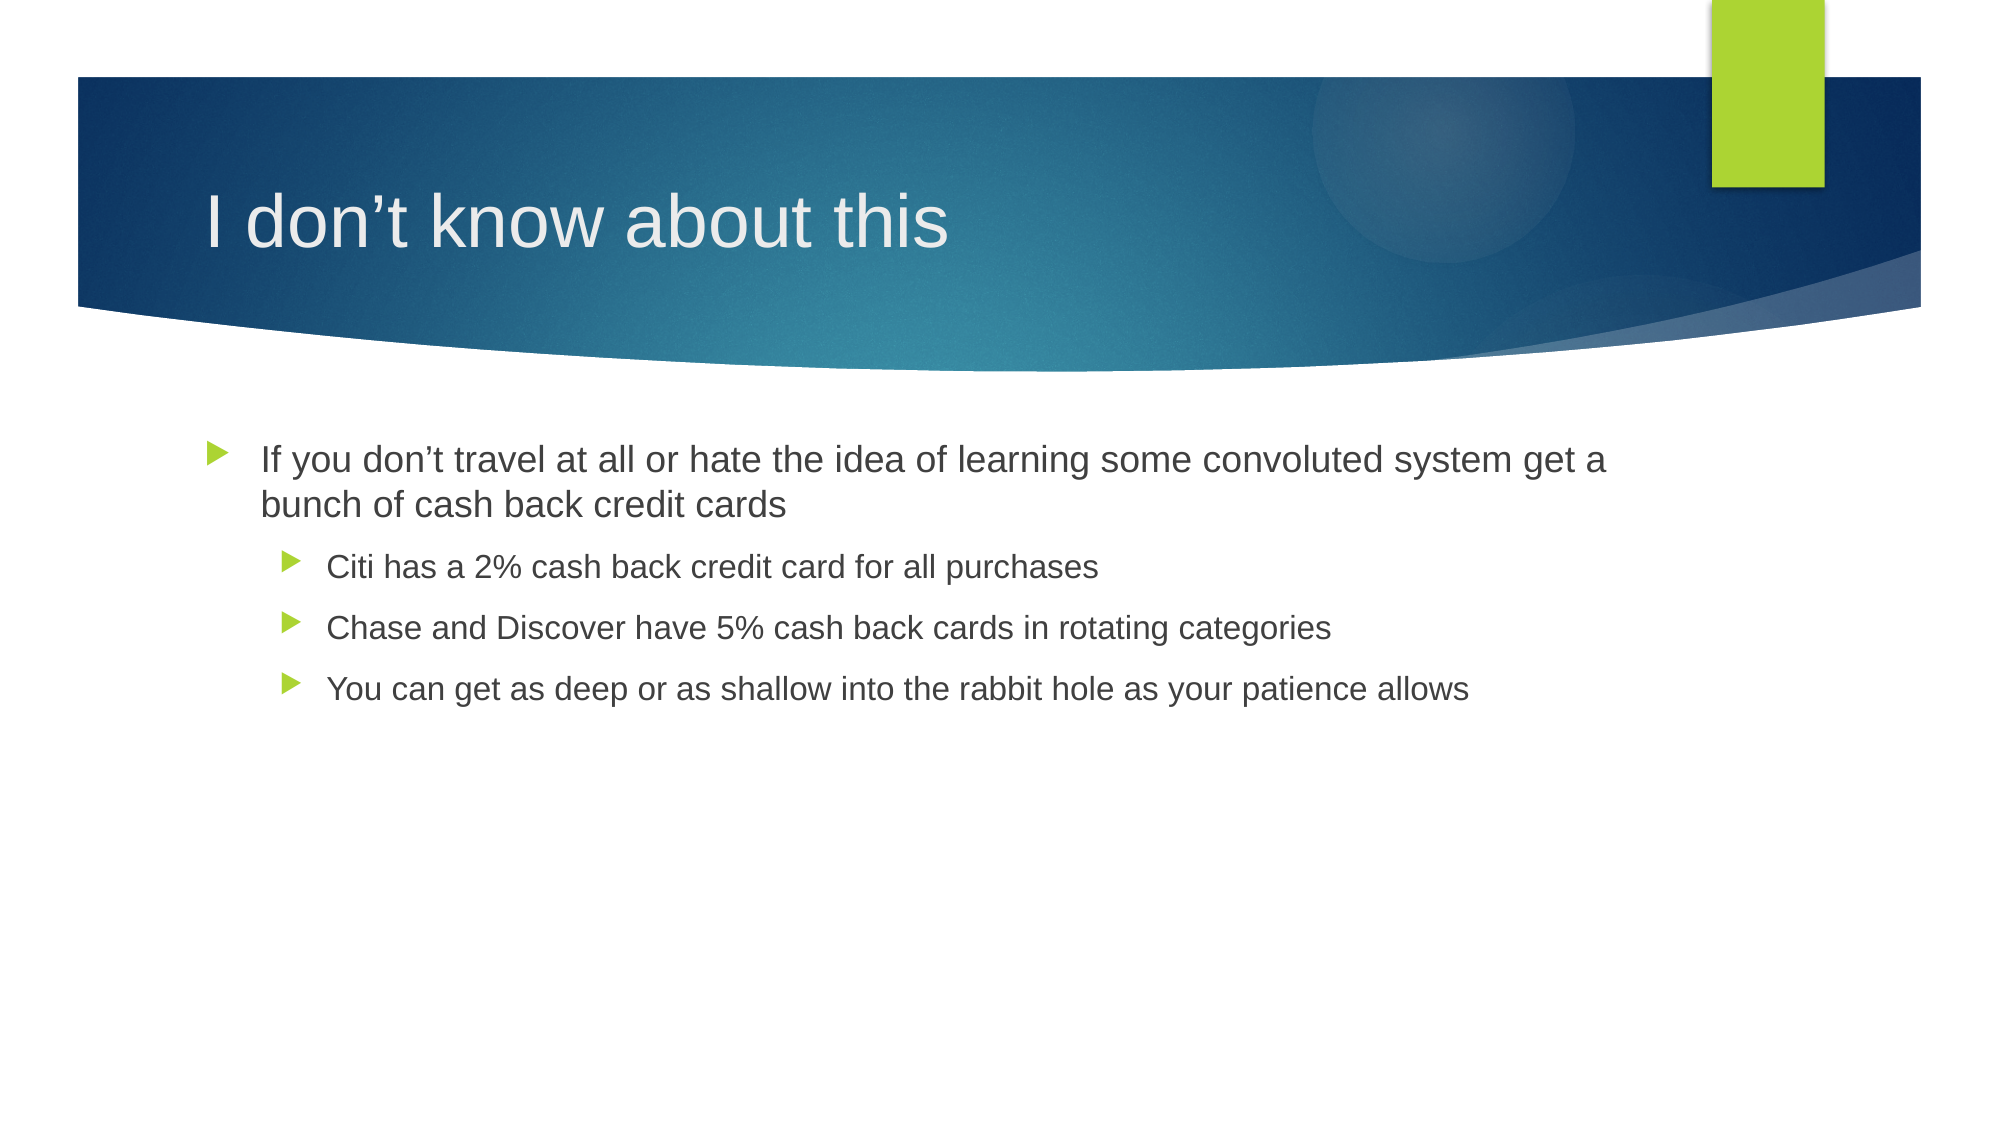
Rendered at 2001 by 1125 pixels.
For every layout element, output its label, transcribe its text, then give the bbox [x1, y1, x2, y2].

title I don’t know about this [189, 159, 1627, 276]
list If you don’t travel at all or hate the idea of learning some convoluted system get a bunch of cash back credit cards Citi has a 2% cash back credit card for all purchases Chase and Discover have 5% cash back cards in rotating categories You can get as deep or as shallow into the rabbit hole as your patience allows [189, 427, 1627, 988]
